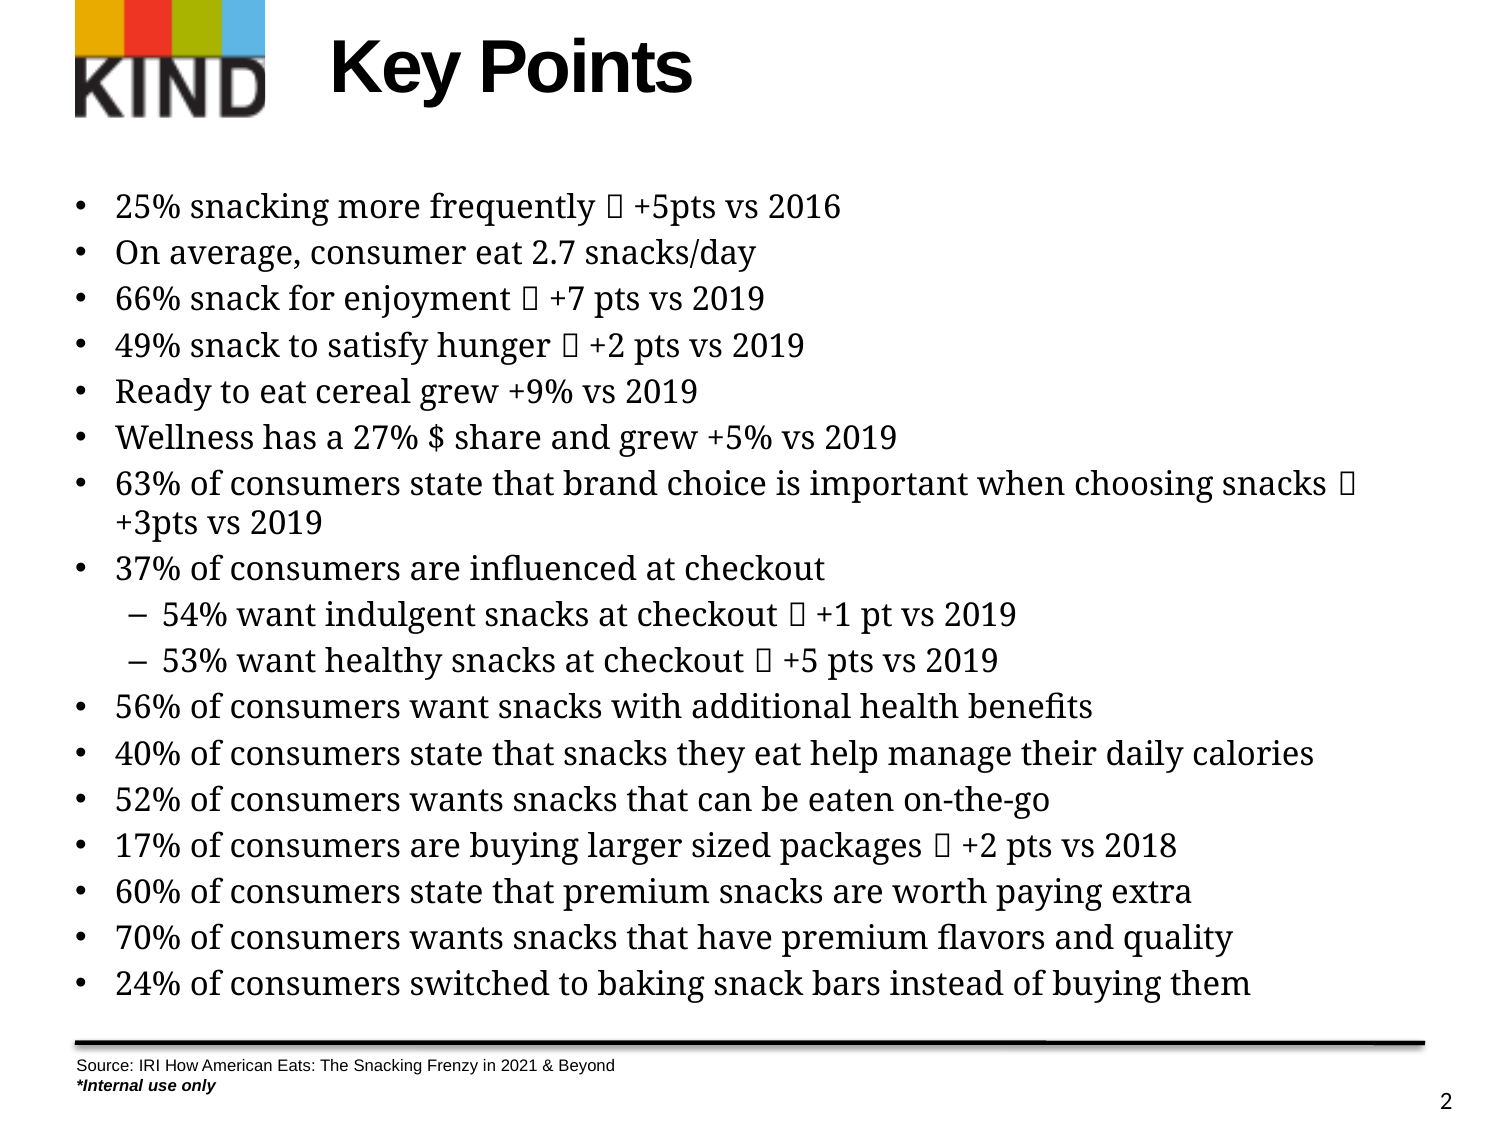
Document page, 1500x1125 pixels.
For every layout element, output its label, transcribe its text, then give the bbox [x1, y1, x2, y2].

list 25% snacking more frequently  +5pts vs 2016 On average, consumer eat 2.7 snacks/day 66% snack for enjoyment  +7 pts vs 2019 49% snack to satisfy hunger  +2 pts vs 2019 Ready to eat cereal grew +9% vs 2019 Wellness has a 27% $ share and grew +5% vs 2019 63% of consumers state that brand choice is important when choosing snacks  +3pts vs 2019 37% of consumers are influenced at checkout 54% want indulgent snacks at checkout  +1 pt vs 2019 53% want healthy snacks at checkout  +5 pts vs 2019 56% of consumers want snacks with additional health benefits 40% of consumers state that snacks they eat help manage their daily calories 52% of consumers wants snacks that can be eaten on-the-go 17% of consumers are buying larger sized packages  +2 pts vs 2018 60% of consumers state that premium snacks are worth paying extra 70% of consumers wants snacks that have premium flavors and quality 24% of consumers switched to baking snack bars instead of buying them [75, 185, 1425, 1005]
title Key Points [329, 17, 1425, 138]
text_box 2 [1424, 1076, 1500, 1122]
text_box Source: IRI How American Eats: The Snacking Frenzy in 2021 & Beyond *Internal use only [61, 1046, 632, 1102]
